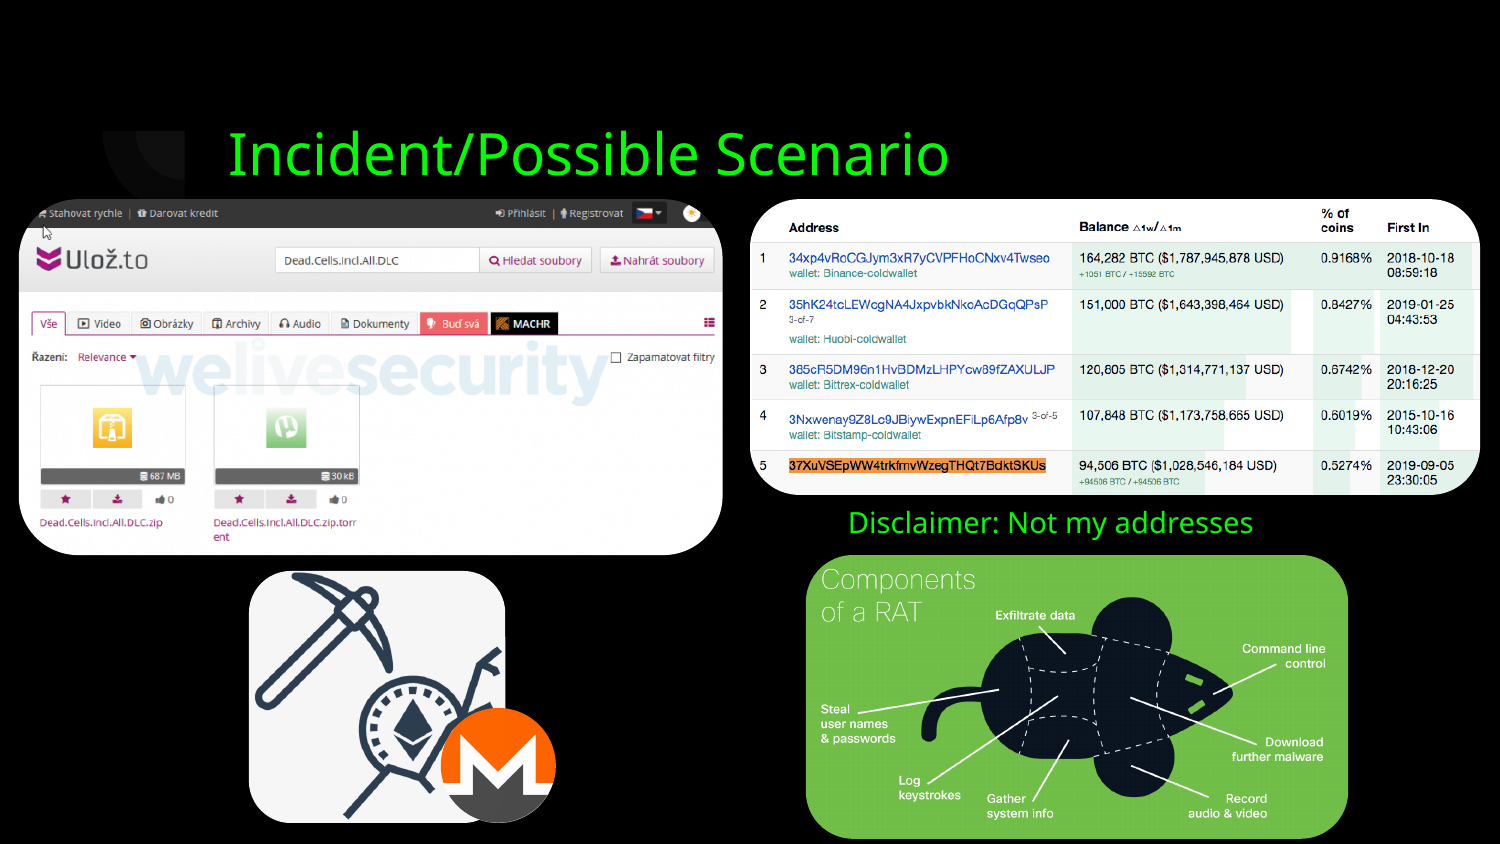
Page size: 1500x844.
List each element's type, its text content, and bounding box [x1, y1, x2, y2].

picture [805, 554, 1349, 840]
text_box DDisclaimer: Not my addresses [811, 503, 1354, 555]
picture [749, 198, 1481, 496]
picture [18, 198, 723, 556]
picture [248, 570, 557, 824]
title Incident/Possible Scenario [213, 98, 1368, 263]
